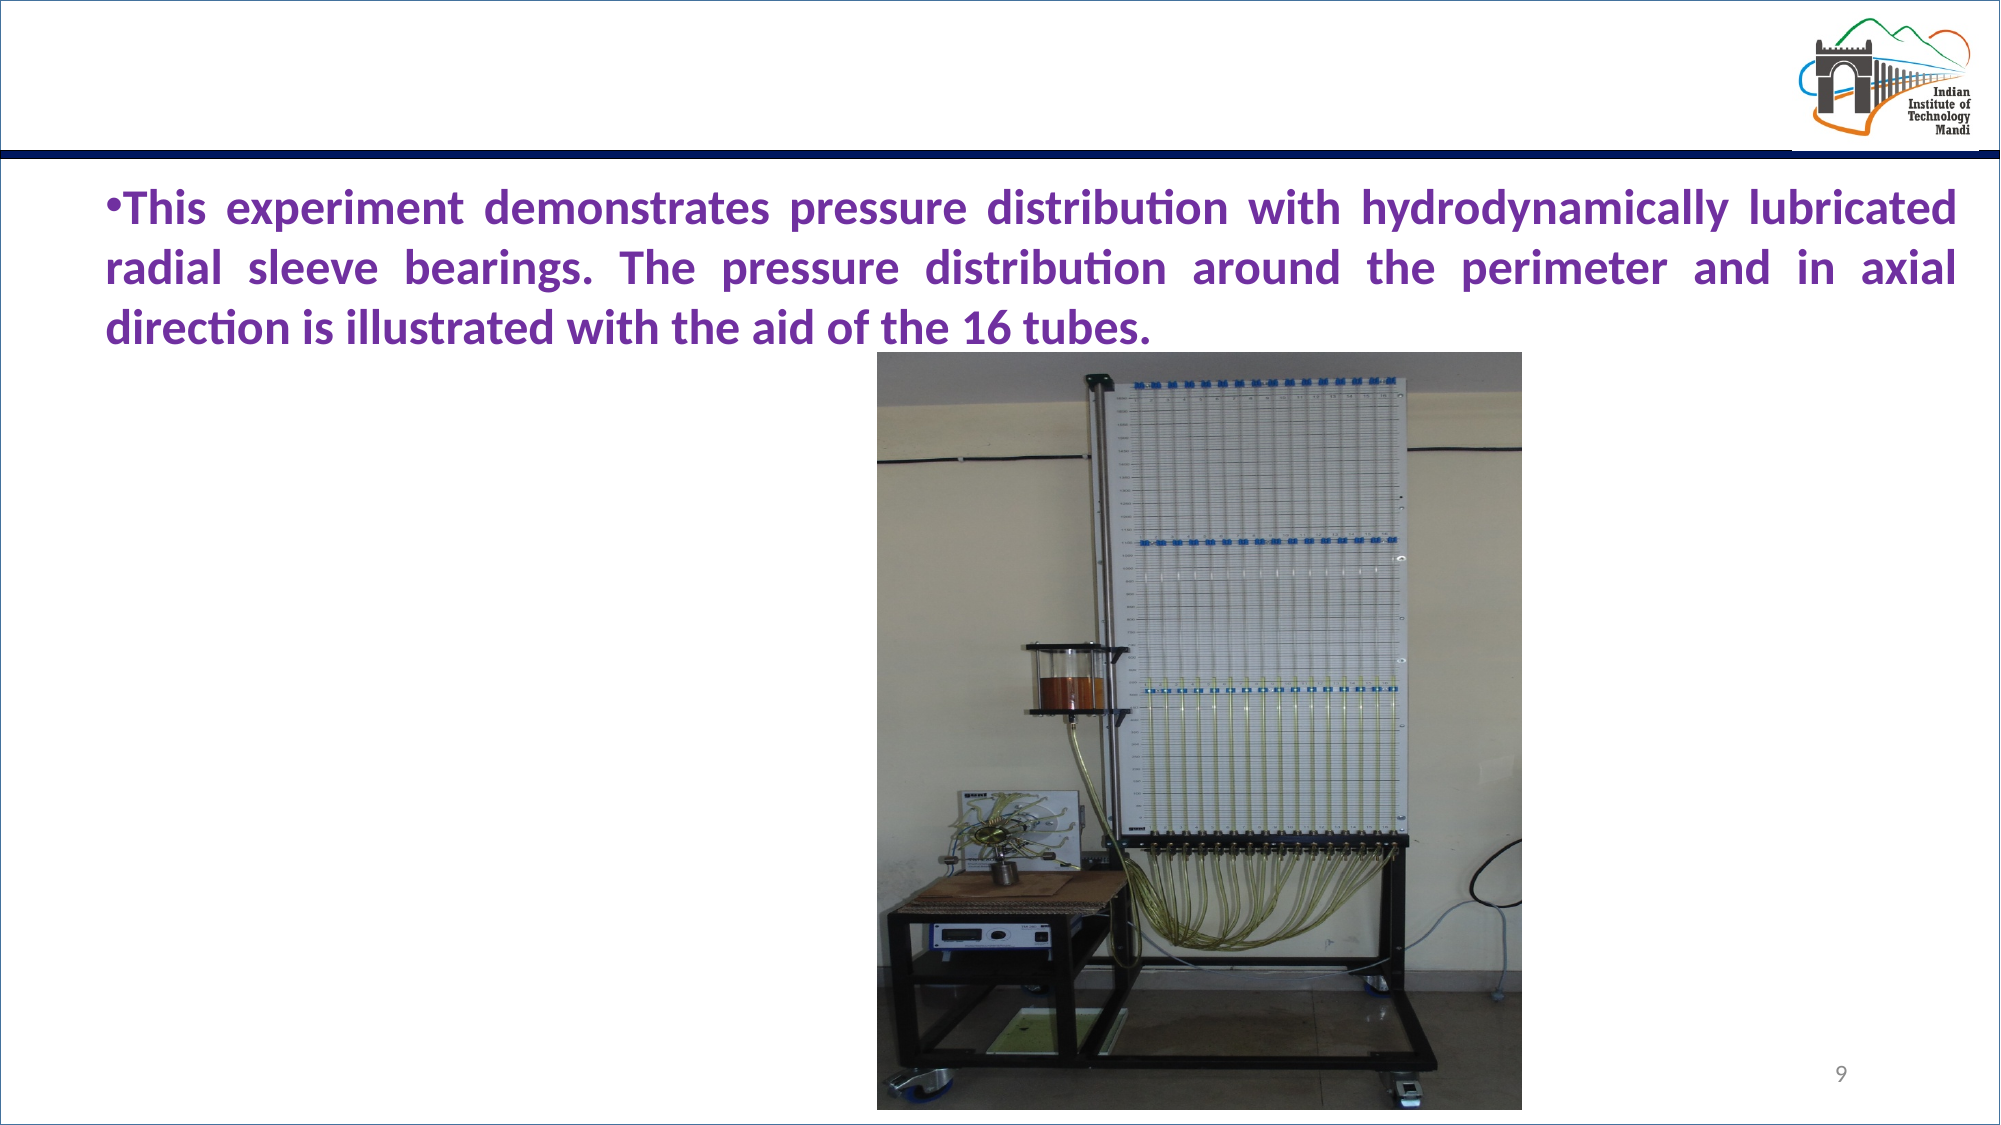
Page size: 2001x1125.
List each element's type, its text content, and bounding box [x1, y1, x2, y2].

text_box [0, 150, 2000, 159]
picture [1792, 1, 1979, 151]
slide_number 9 [1522, 1042, 1863, 1103]
picture [877, 351, 1522, 1110]
text_box [0, 159, 2000, 1125]
text_box This experiment demonstrates pressure distribution with hydrodynamically lubricated radial sleeve bearings. The pressure distribution around the perimeter and in axial direction is illustrated with the aid of the 16 tubes. [90, 166, 1974, 387]
text_box [0, 0, 2000, 150]
